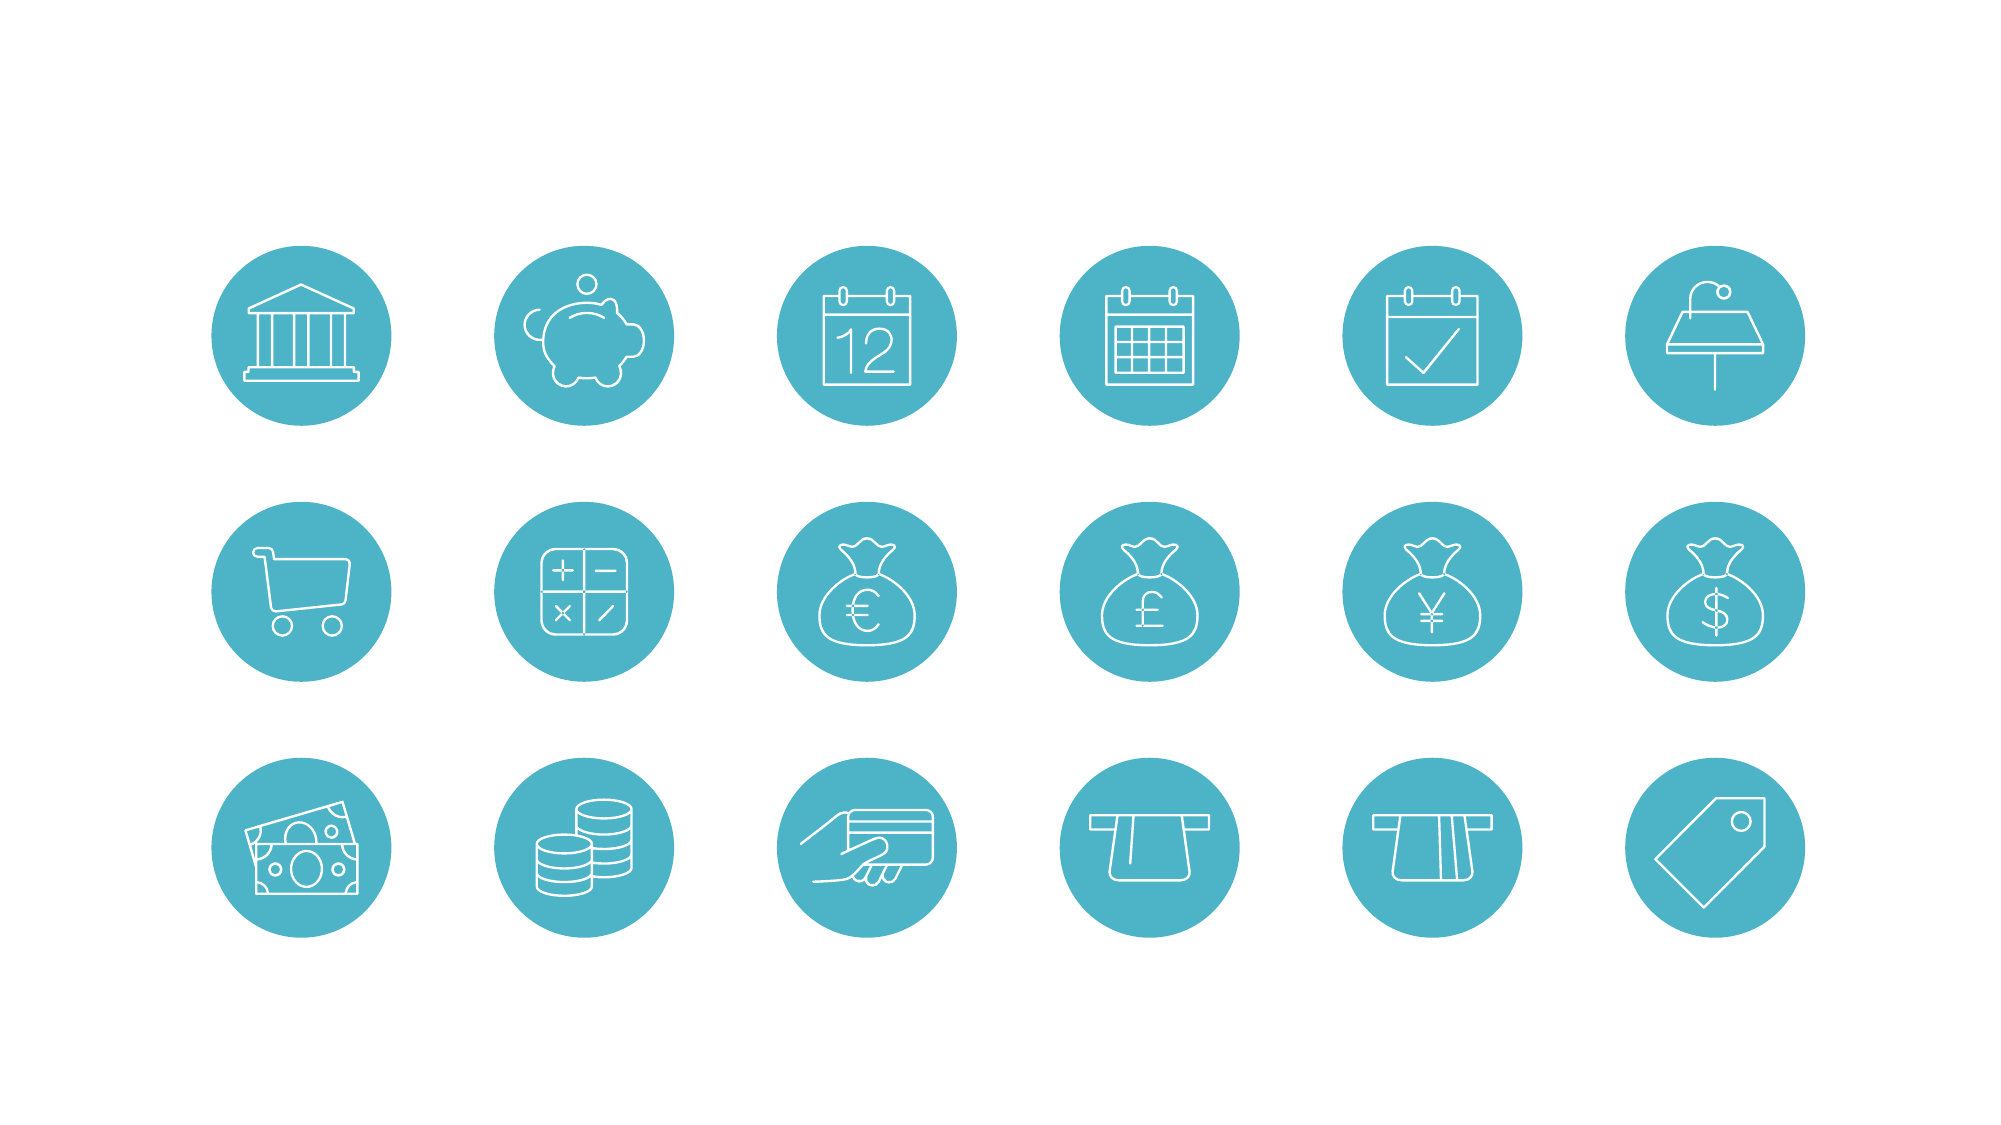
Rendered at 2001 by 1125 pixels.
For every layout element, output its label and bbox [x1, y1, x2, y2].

text_box [1625, 501, 1806, 682]
text_box [494, 501, 675, 682]
text_box [1059, 757, 1240, 938]
text_box [1342, 245, 1523, 426]
text_box [776, 501, 957, 682]
text_box [1342, 501, 1523, 682]
text_box [776, 245, 957, 426]
text_box [1625, 757, 1806, 938]
text_box [776, 757, 957, 938]
text_box [1342, 757, 1523, 938]
text_box [211, 245, 392, 426]
text_box [1625, 245, 1806, 426]
text_box [211, 757, 392, 938]
text_box [494, 245, 675, 426]
text_box [494, 757, 675, 938]
text_box [211, 501, 392, 682]
text_box [1059, 501, 1240, 682]
text_box [1059, 245, 1240, 426]
